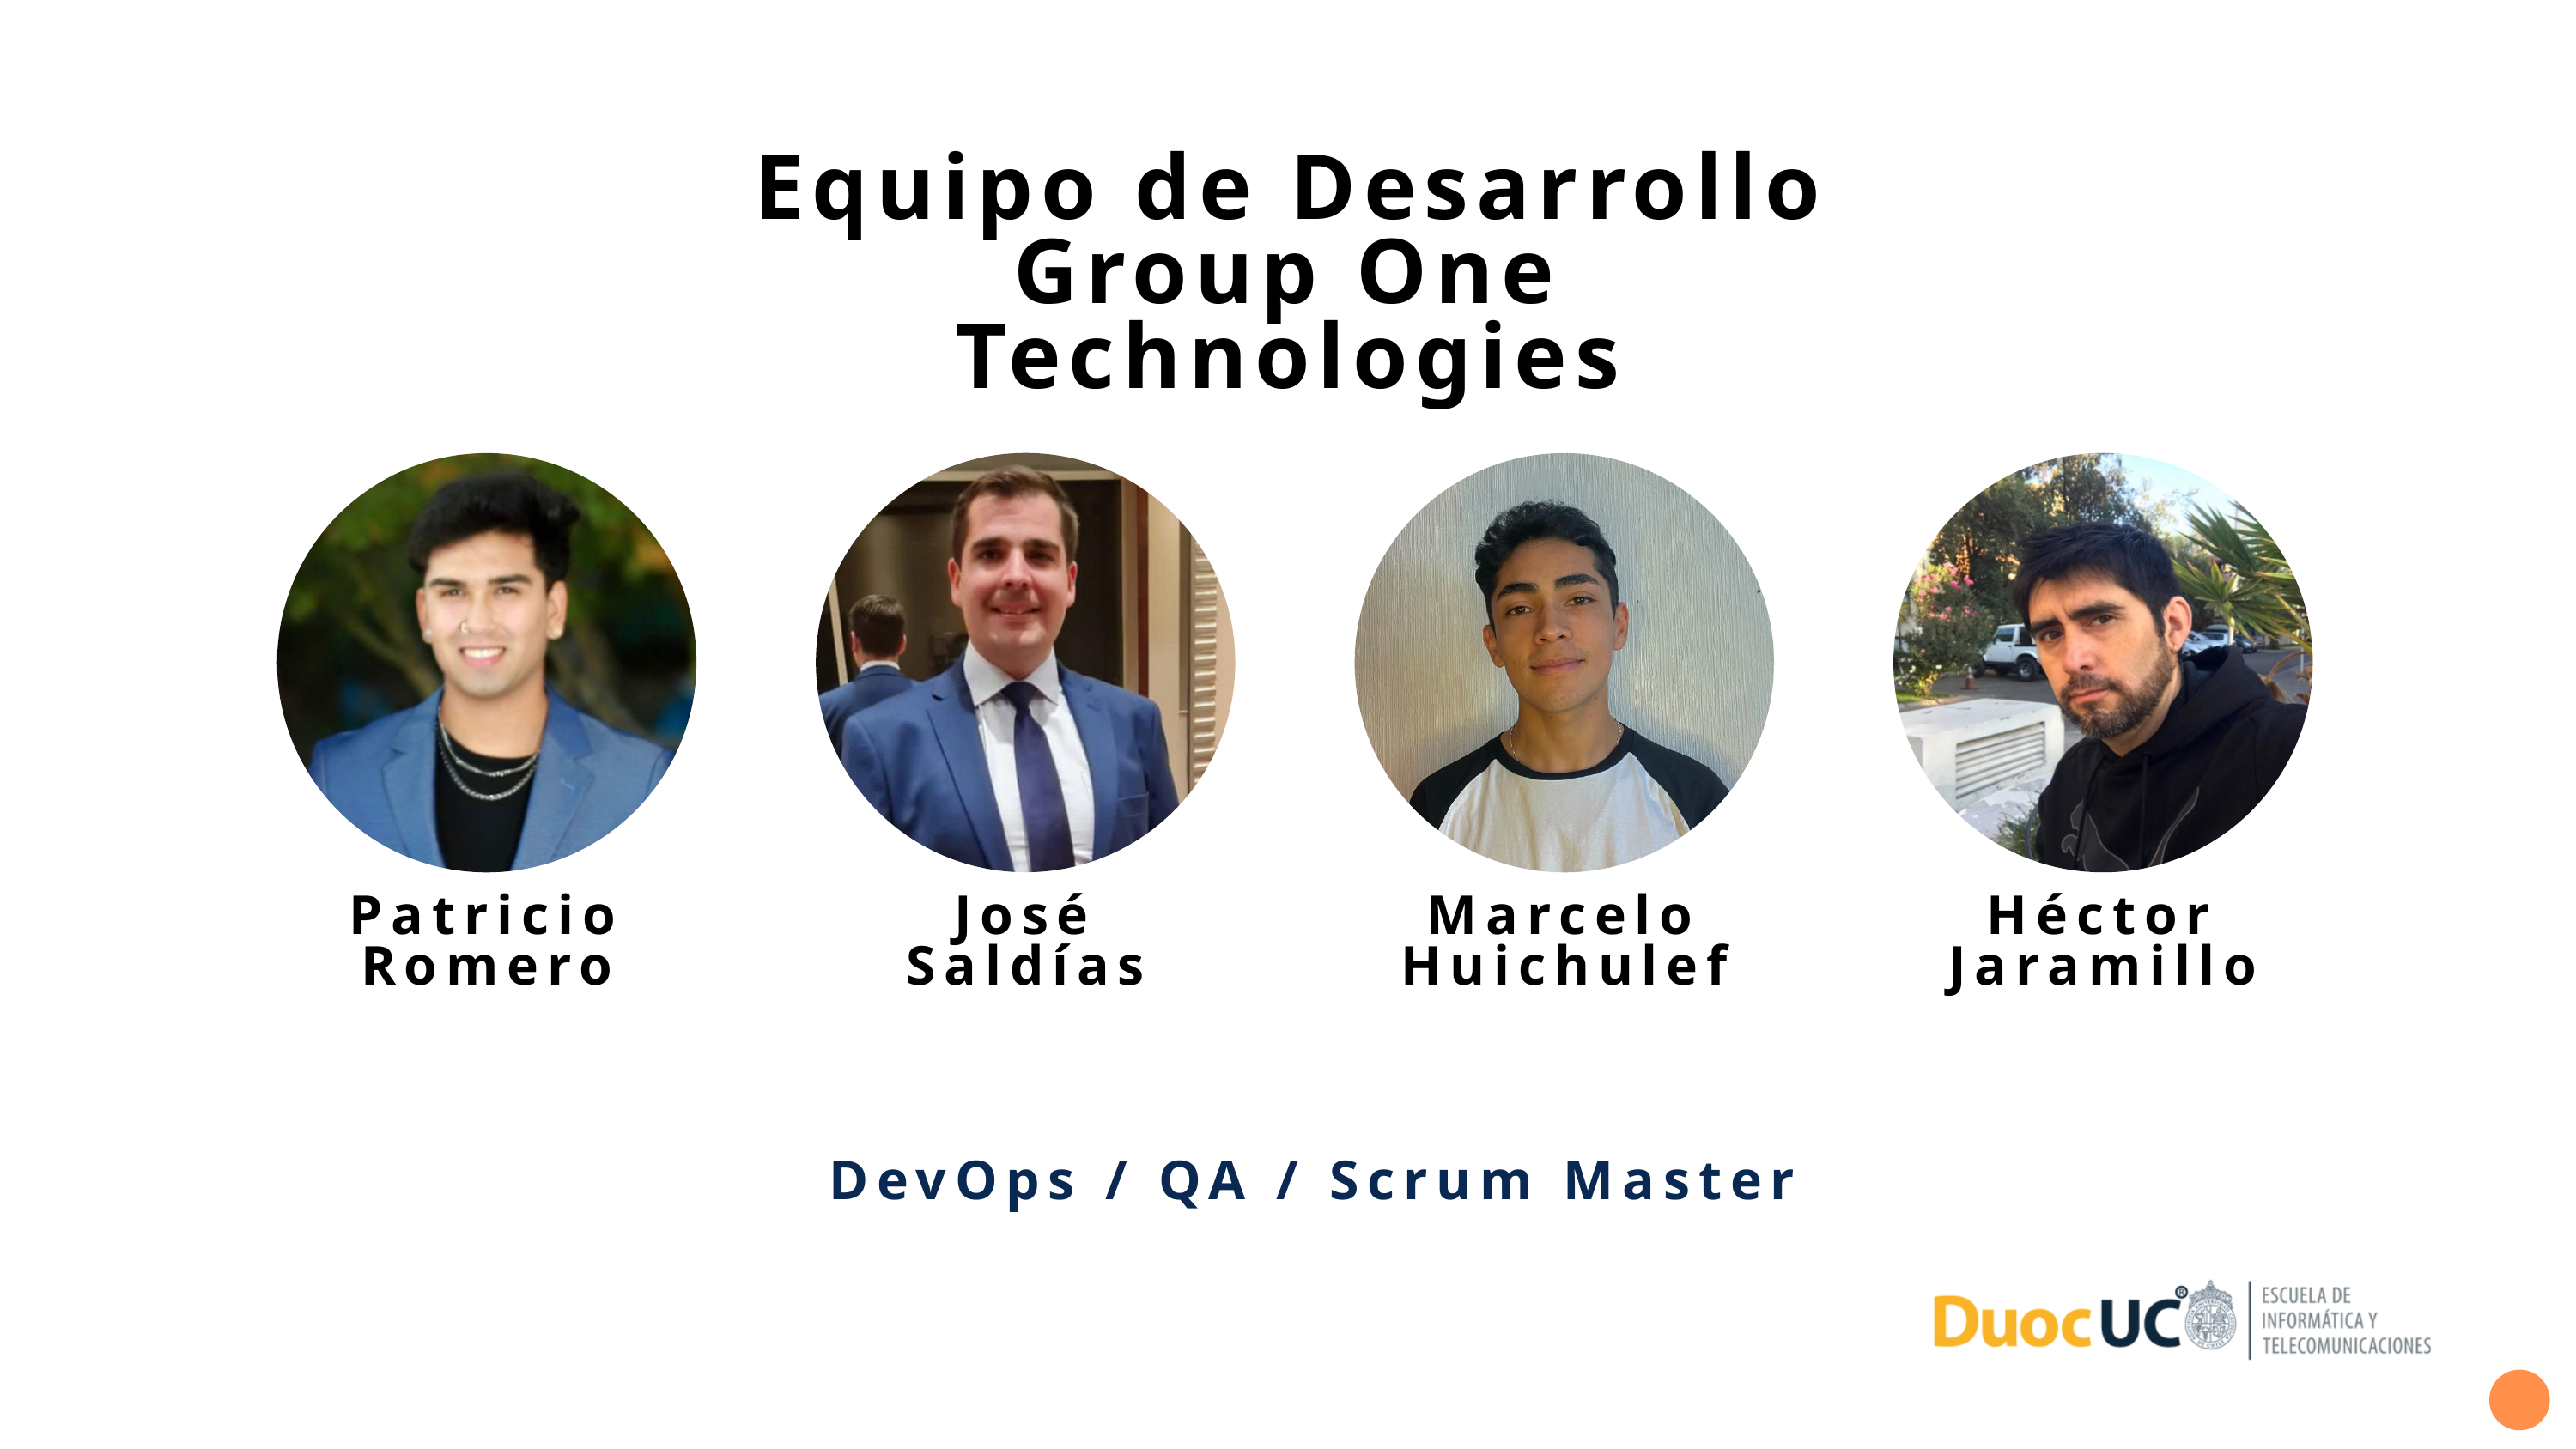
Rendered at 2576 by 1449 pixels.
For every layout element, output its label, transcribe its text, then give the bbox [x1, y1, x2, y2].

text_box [1354, 452, 1775, 873]
text_box [1931, 1270, 2432, 1370]
text_box DevOps / QA / Scrum Master [311, 1135, 2314, 1211]
text_box Marcelo Huichulef [1364, 894, 1765, 996]
text_box Equipo de Desarrollo Group One Technologies [669, 151, 1907, 407]
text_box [815, 452, 1236, 873]
text_box José Saldías [861, 894, 1190, 996]
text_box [1893, 452, 2313, 873]
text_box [276, 452, 697, 873]
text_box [2488, 1369, 2550, 1431]
text_box Héctor Jaramillo [1894, 894, 2312, 996]
text_box Patricio Romero [308, 894, 665, 997]
